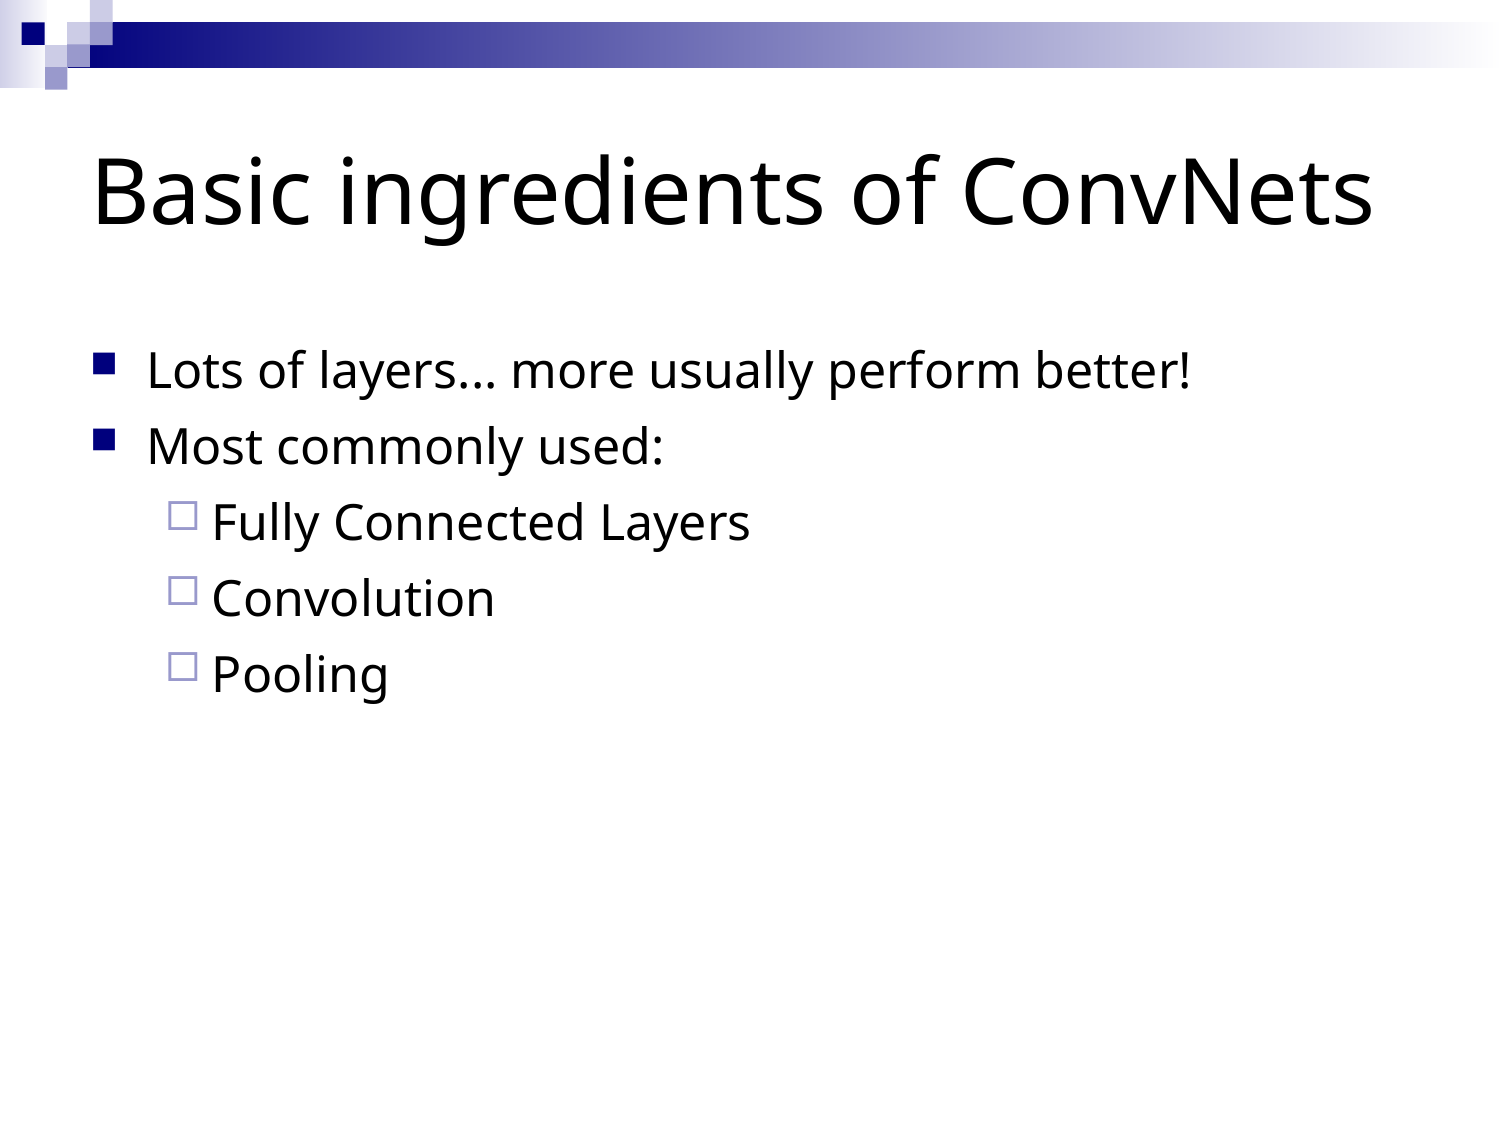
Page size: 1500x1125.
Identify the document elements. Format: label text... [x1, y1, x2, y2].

list Lots of layers... more usually perform better! Most commonly used: Fully Connected Layers Convolution Pooling [75, 324, 1425, 963]
title Basic ingredients of ConvNets [75, 75, 1425, 300]
